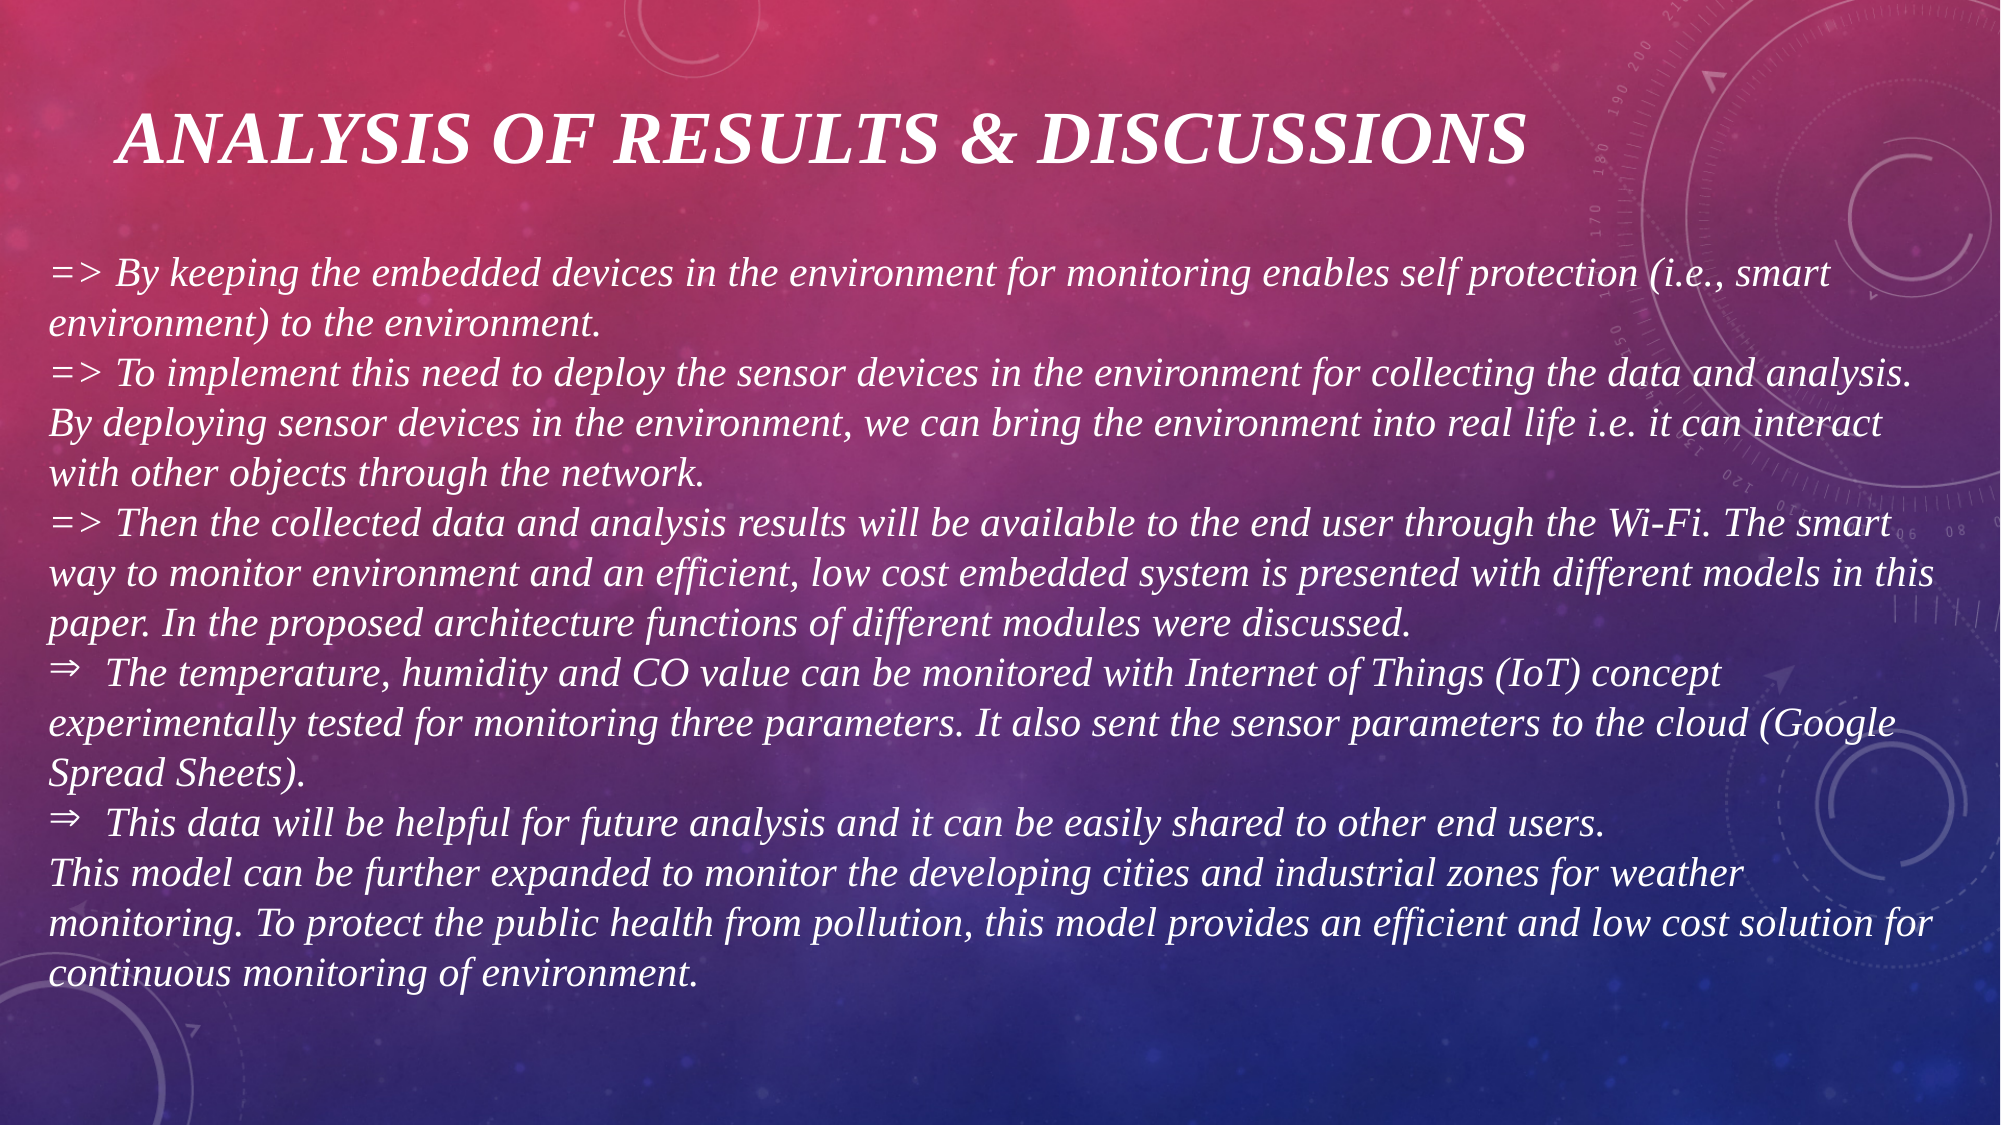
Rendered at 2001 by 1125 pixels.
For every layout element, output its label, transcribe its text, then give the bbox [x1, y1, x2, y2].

title Analysis of Results & Discussions [102, 69, 1765, 237]
picture [0, 0, 2001, 1125]
text_box => By keeping the embedded devices in the environment for monitoring enables self protection (i.e., smart environment) to the environment. => To implement this need to deploy the sensor devices in the environment for collecting the data and analysis. By deploying sensor devices in the environment, we can bring the environment into real life i.e. it can interact with other objects through the network. => Then the collected data and analysis results will be available to the end user through the Wi-Fi. The smart way to monitor environment and an efficient, low cost embedded system is presented with different models in this paper. In the proposed architecture functions of different modules were discussed. The temperature, humidity and CO value can be monitored with Internet of Things (IoT) concept experimentally tested for monitoring three parameters. It also sent the sensor parameters to the cloud (Google Spread Sheets). This data will be helpful for future analysis and it can be easily shared to other end users. This model can be further expanded to monitor the developing cities and industrial zones for weather monitoring. To protect the public health from pollution, this model provides an efficient and low cost solution for continuous monitoring of environment. [33, 237, 1967, 1048]
